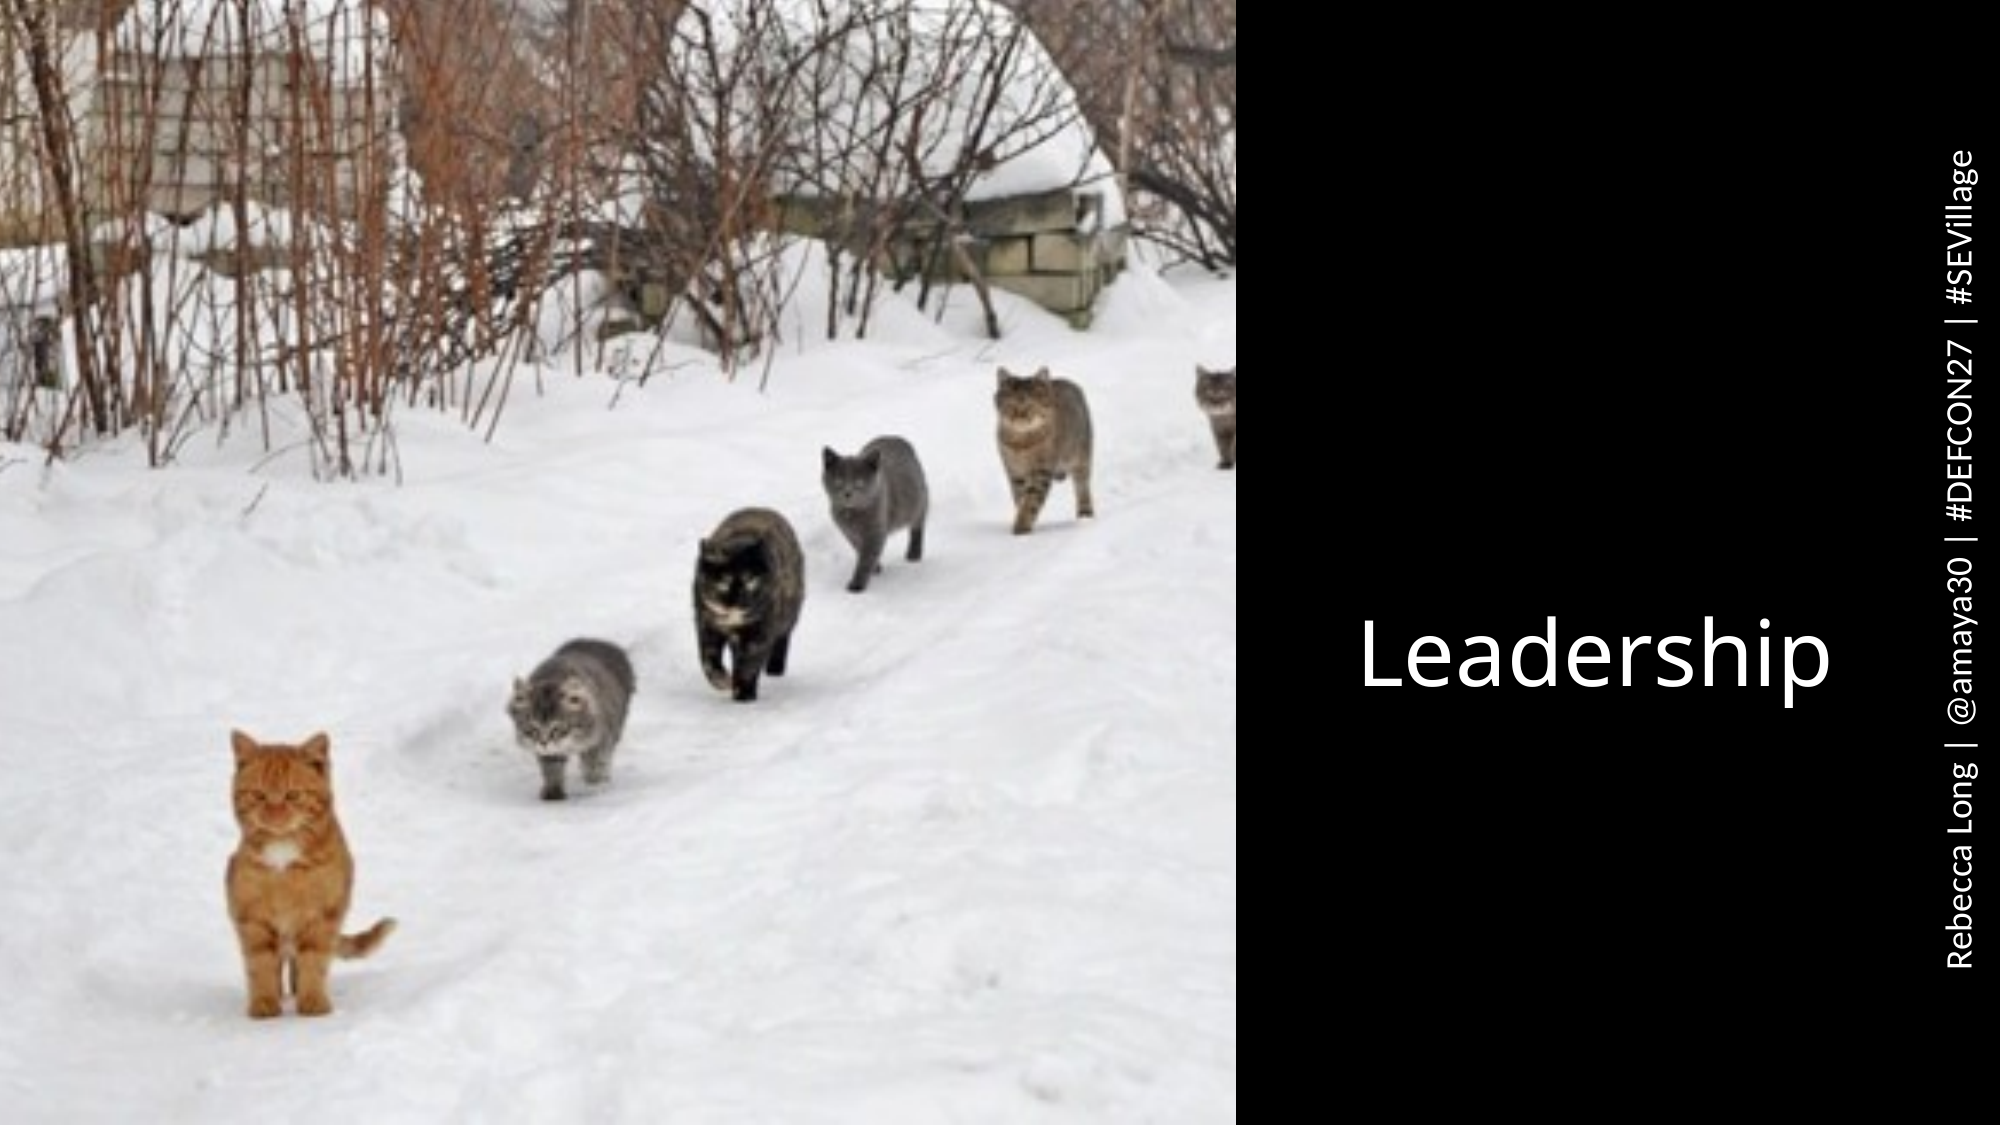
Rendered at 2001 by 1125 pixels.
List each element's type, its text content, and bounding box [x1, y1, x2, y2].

picture [0, 0, 1236, 1125]
title Leadership [1341, 104, 1895, 714]
footer Rebecca Long | @amaya30 | #DEFCON27 | #SEVillage [1920, 0, 1993, 1123]
